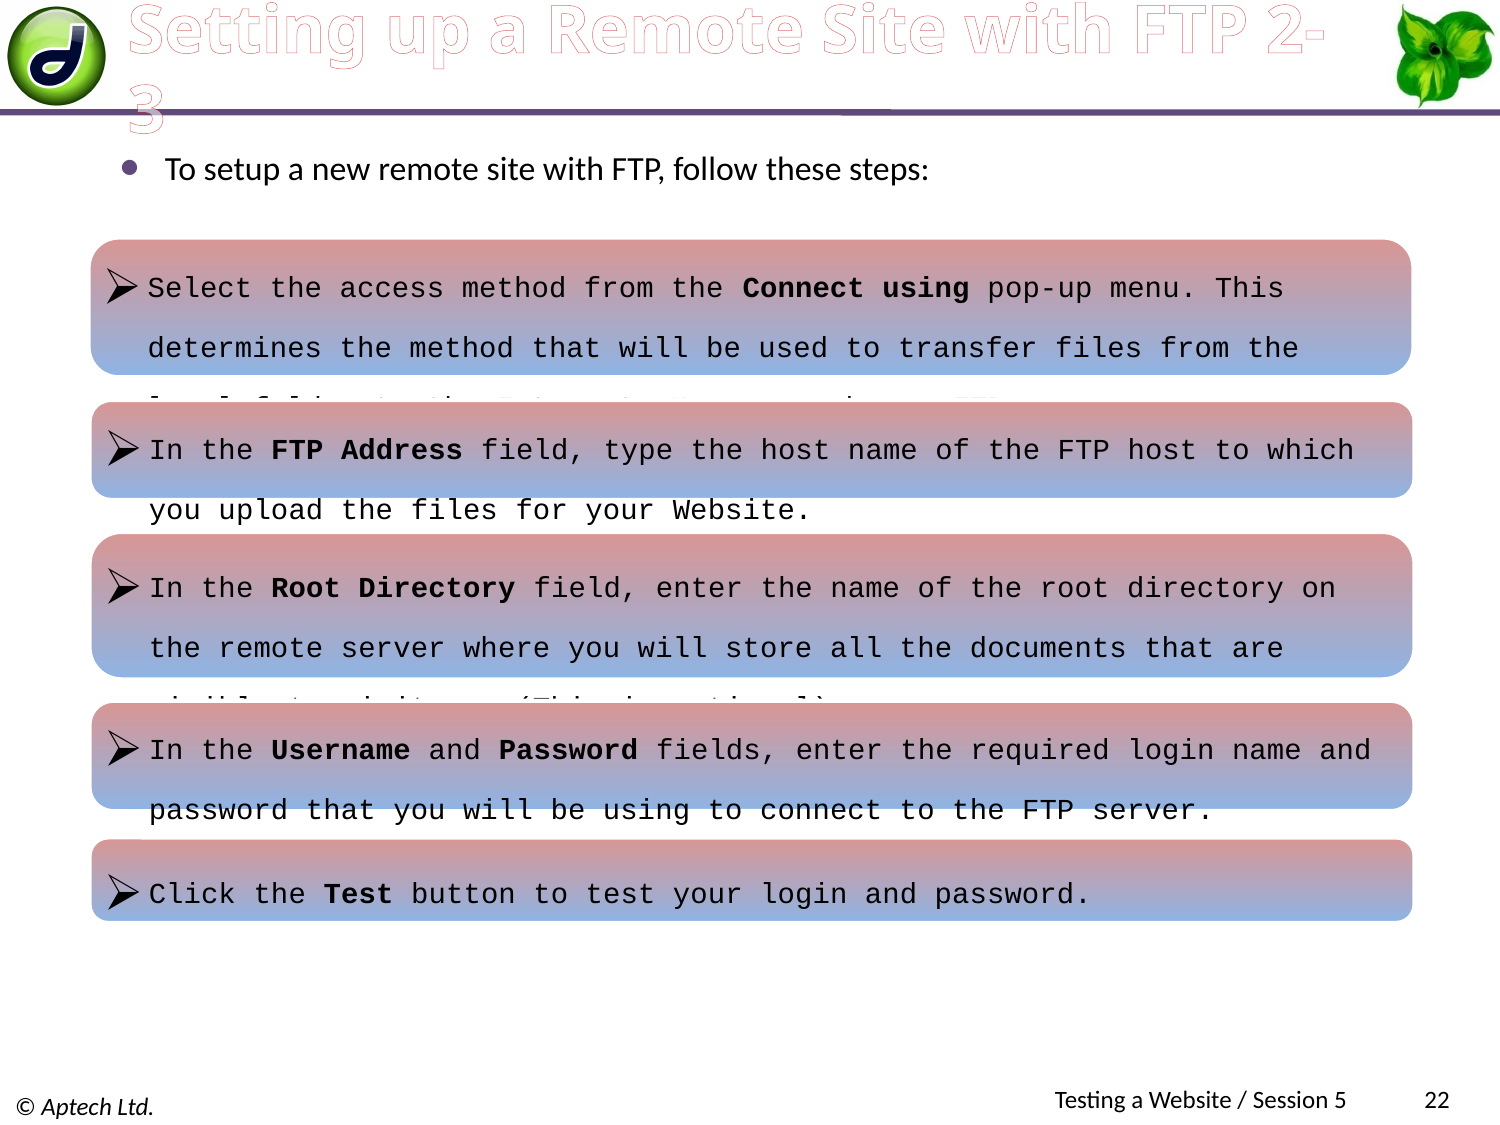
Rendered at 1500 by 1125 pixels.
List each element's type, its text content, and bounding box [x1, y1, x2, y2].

slide_number 22 [1363, 1084, 1465, 1113]
title Setting up a Remote Site with FTP 2-3 [112, 32, 1363, 101]
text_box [62, 700, 1415, 814]
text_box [62, 399, 1415, 506]
text_box To setup a new remote site with FTP, follow these steps: [75, 149, 1450, 225]
footer Testing a Website / Session 5 [375, 1084, 1363, 1113]
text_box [61, 237, 1414, 378]
picture [1387, 0, 1500, 109]
picture [0, 0, 113, 109]
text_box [62, 531, 1415, 682]
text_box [62, 837, 1415, 938]
